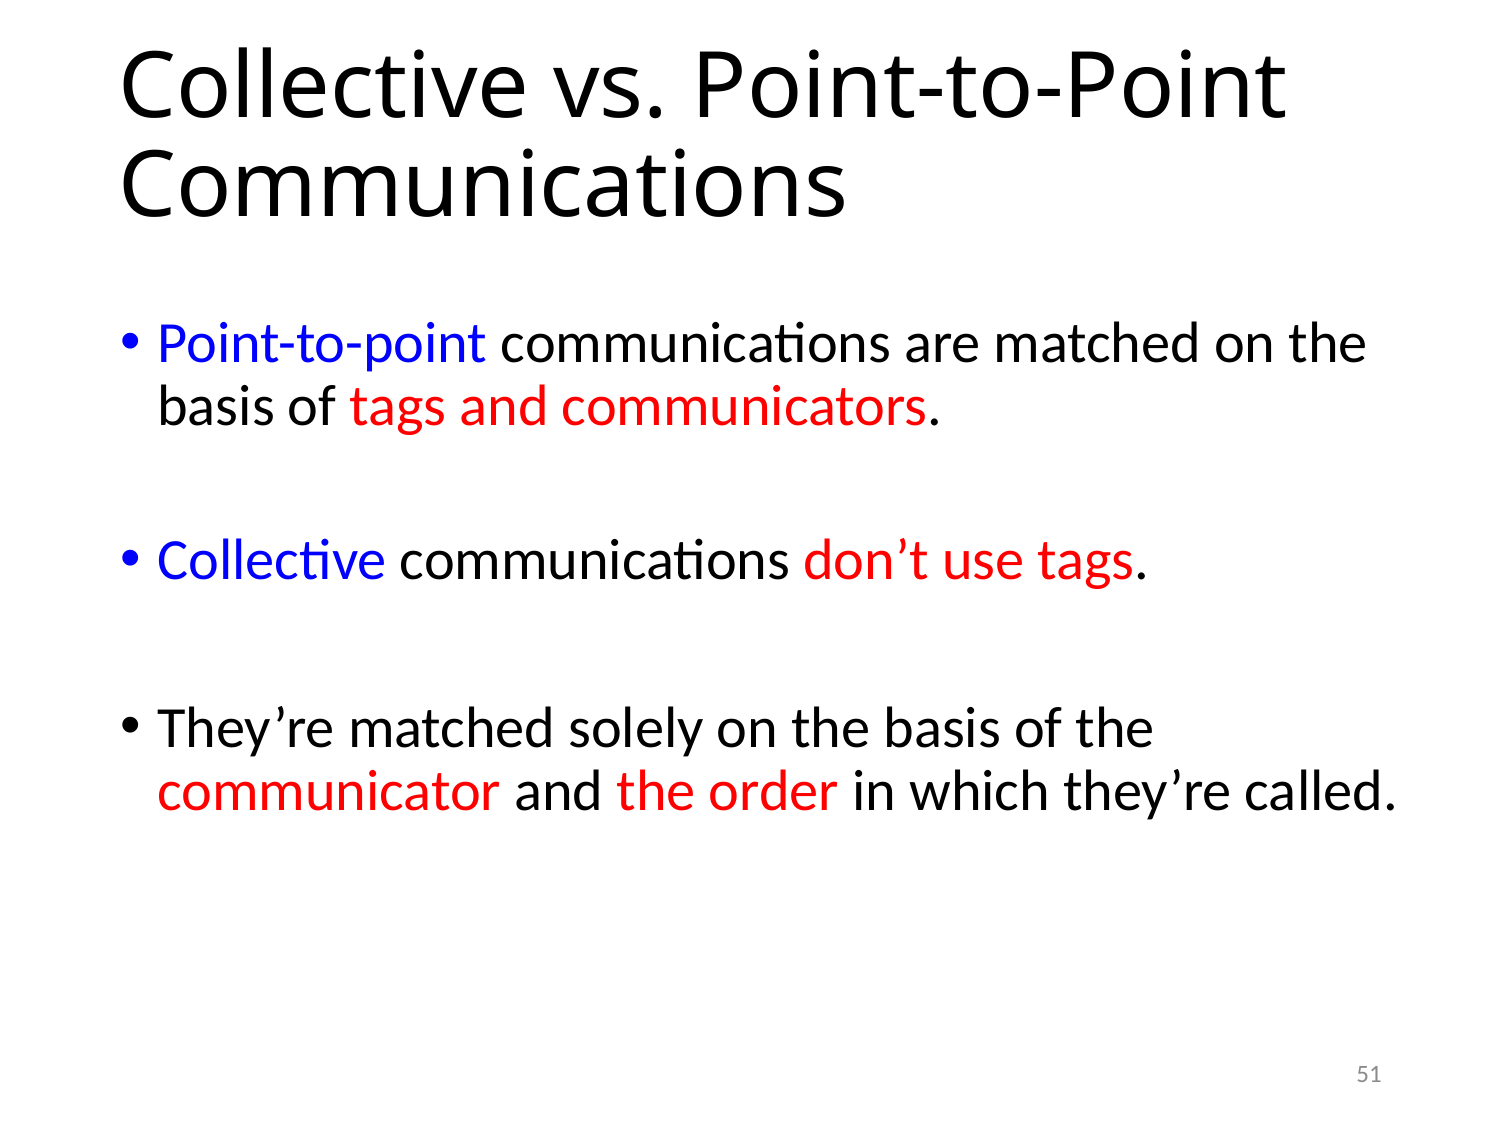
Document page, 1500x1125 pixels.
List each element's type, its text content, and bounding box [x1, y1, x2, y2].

list Point-to-point communications are matched on the basis of tags and communicators. Collective communications don’t use tags. They’re matched solely on the basis of the communicator and the order in which they’re called. [104, 304, 1462, 1073]
slide_number 51 [1059, 1042, 1397, 1103]
title Collective vs. Point-to-Point Communications [103, 28, 1462, 246]
